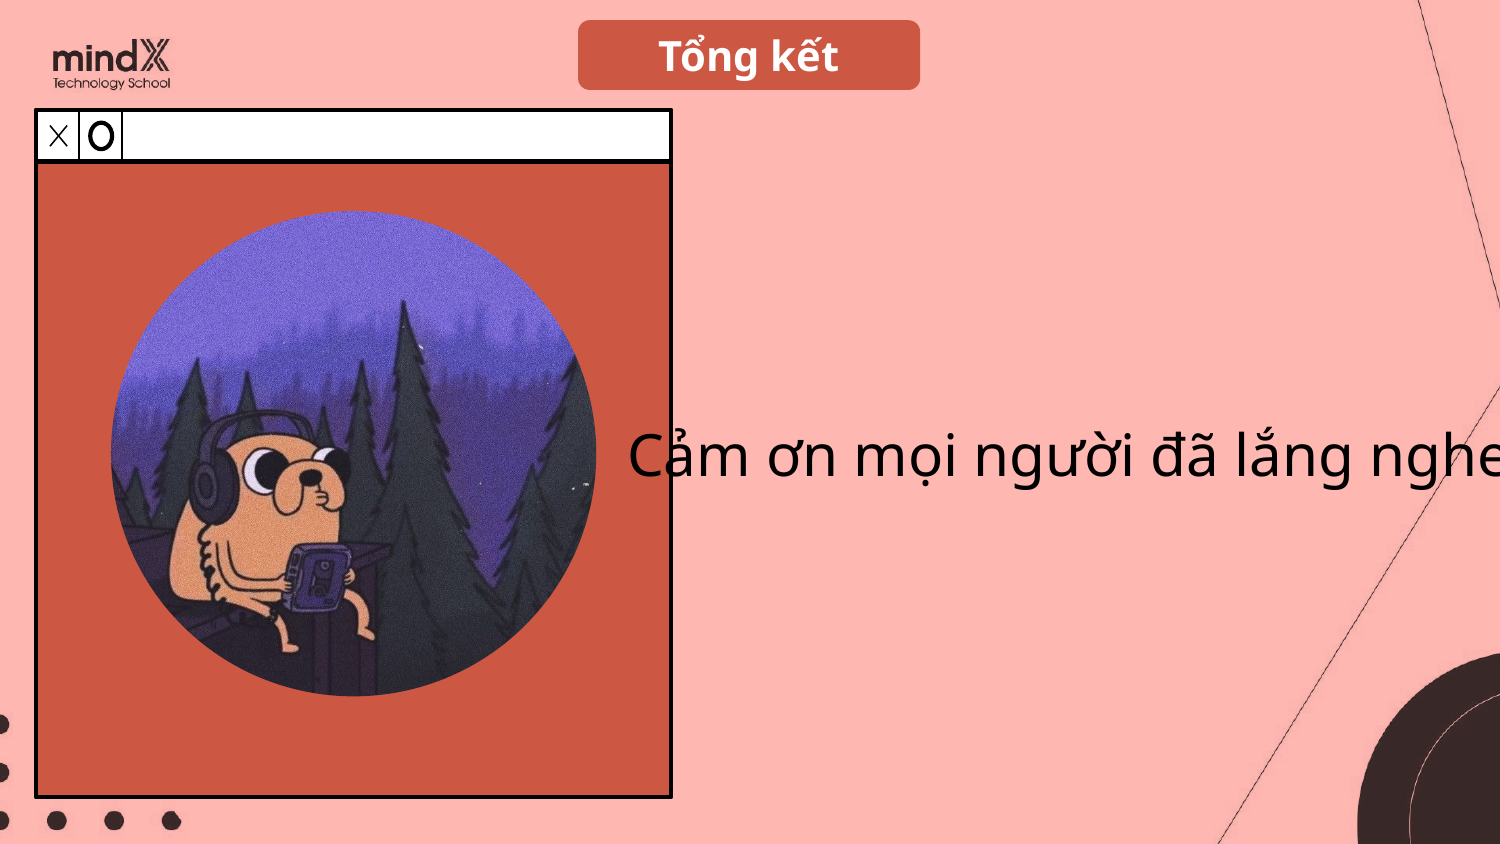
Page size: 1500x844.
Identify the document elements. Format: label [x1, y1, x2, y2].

text_box [49, 125, 68, 147]
picture [0, 0, 1500, 844]
